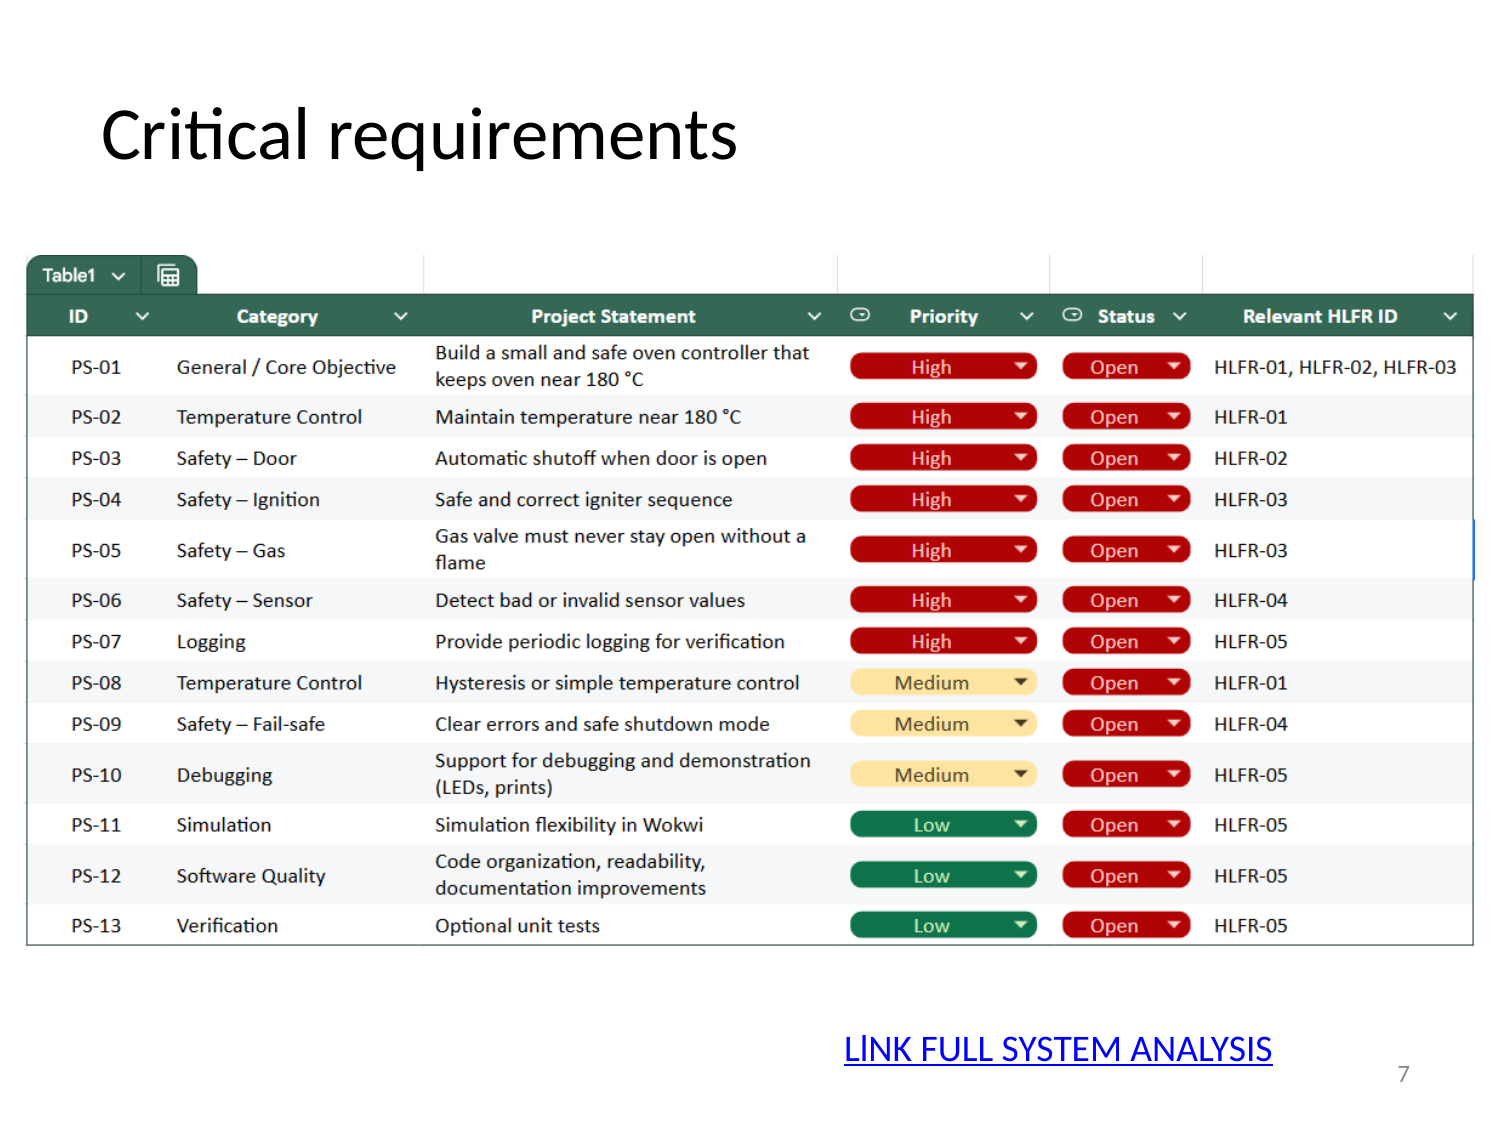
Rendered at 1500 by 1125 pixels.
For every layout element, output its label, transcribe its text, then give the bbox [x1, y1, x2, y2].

title Critical requirements [86, 40, 1425, 231]
slide_number ‹#› [1074, 1042, 1425, 1103]
picture [24, 255, 1476, 948]
text_box LlNK FULL SYSTEM ANALYSIS [829, 1016, 1365, 1077]
